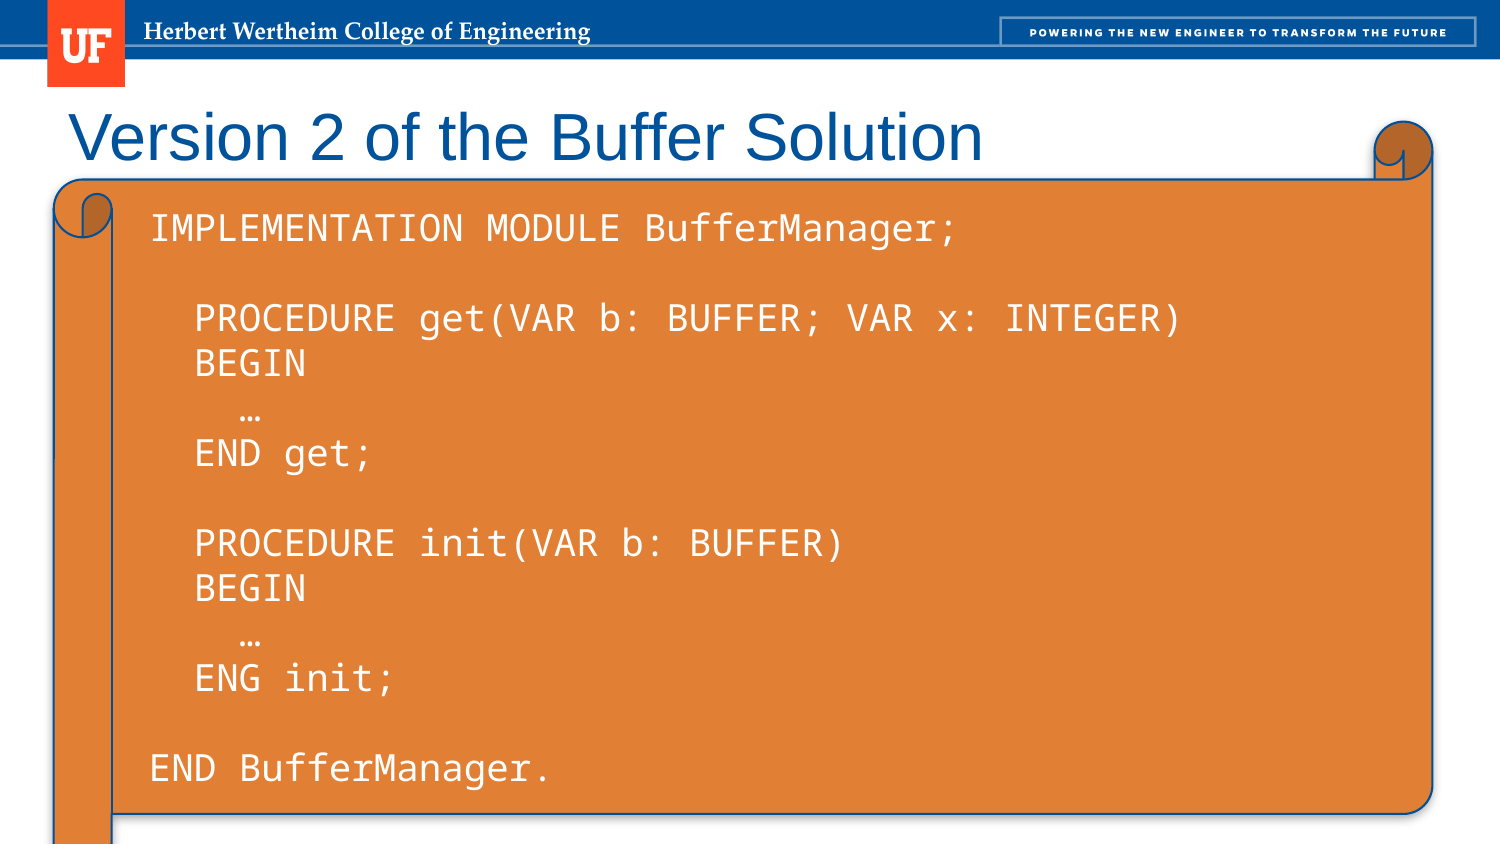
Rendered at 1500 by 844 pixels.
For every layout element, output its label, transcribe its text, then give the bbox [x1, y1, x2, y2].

picture [0, 0, 1500, 87]
text_box IMPLEMENTATION MODULE BufferManager; PROCEDURE get(VAR b: BUFFER; VAR x: INTEGER) BEGIN … END get; PROCEDURE init(VAR b: BUFFER) BEGIN … ENG init; END BufferManager. [52, 120, 1434, 844]
title Version 2 of the Buffer Solution [53, 86, 1414, 191]
